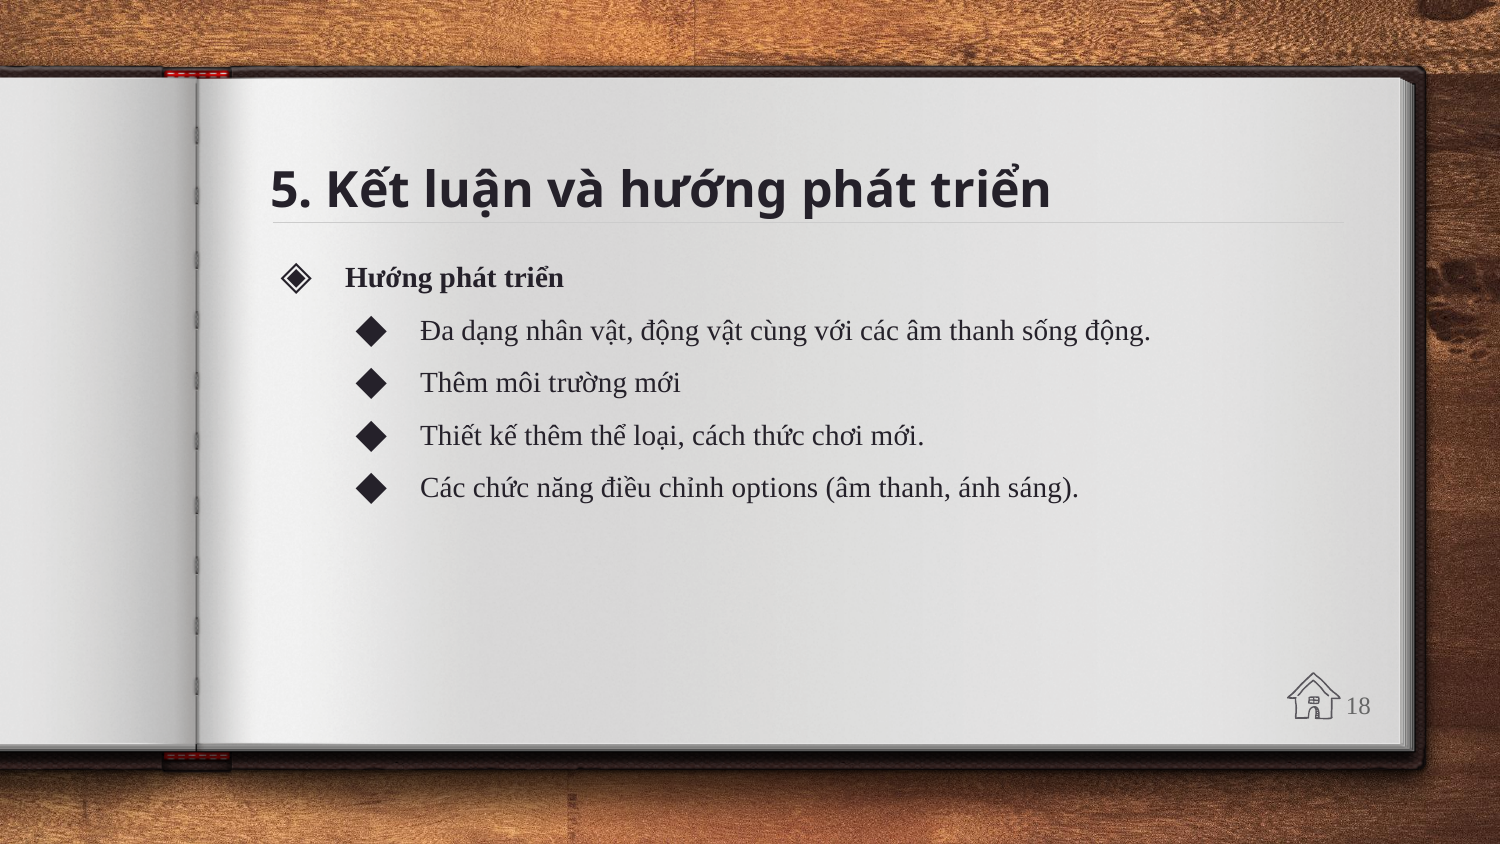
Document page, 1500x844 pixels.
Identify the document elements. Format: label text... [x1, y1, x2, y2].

slide_number 18 [1295, 672, 1386, 737]
text_box [1286, 672, 1341, 720]
picture [0, 0, 1500, 844]
title 5. Kết luận và hướng phát triển [255, 117, 1341, 226]
list Hướng phát triển Đa dạng nhân vật, động vật cùng với các âm thanh sống động. Thêm môi trường mới Thiết kế thêm thể loại, cách thức chơi mới. Các chức năng điều chỉnh options (âm thanh, ánh sáng). [255, 226, 1341, 726]
